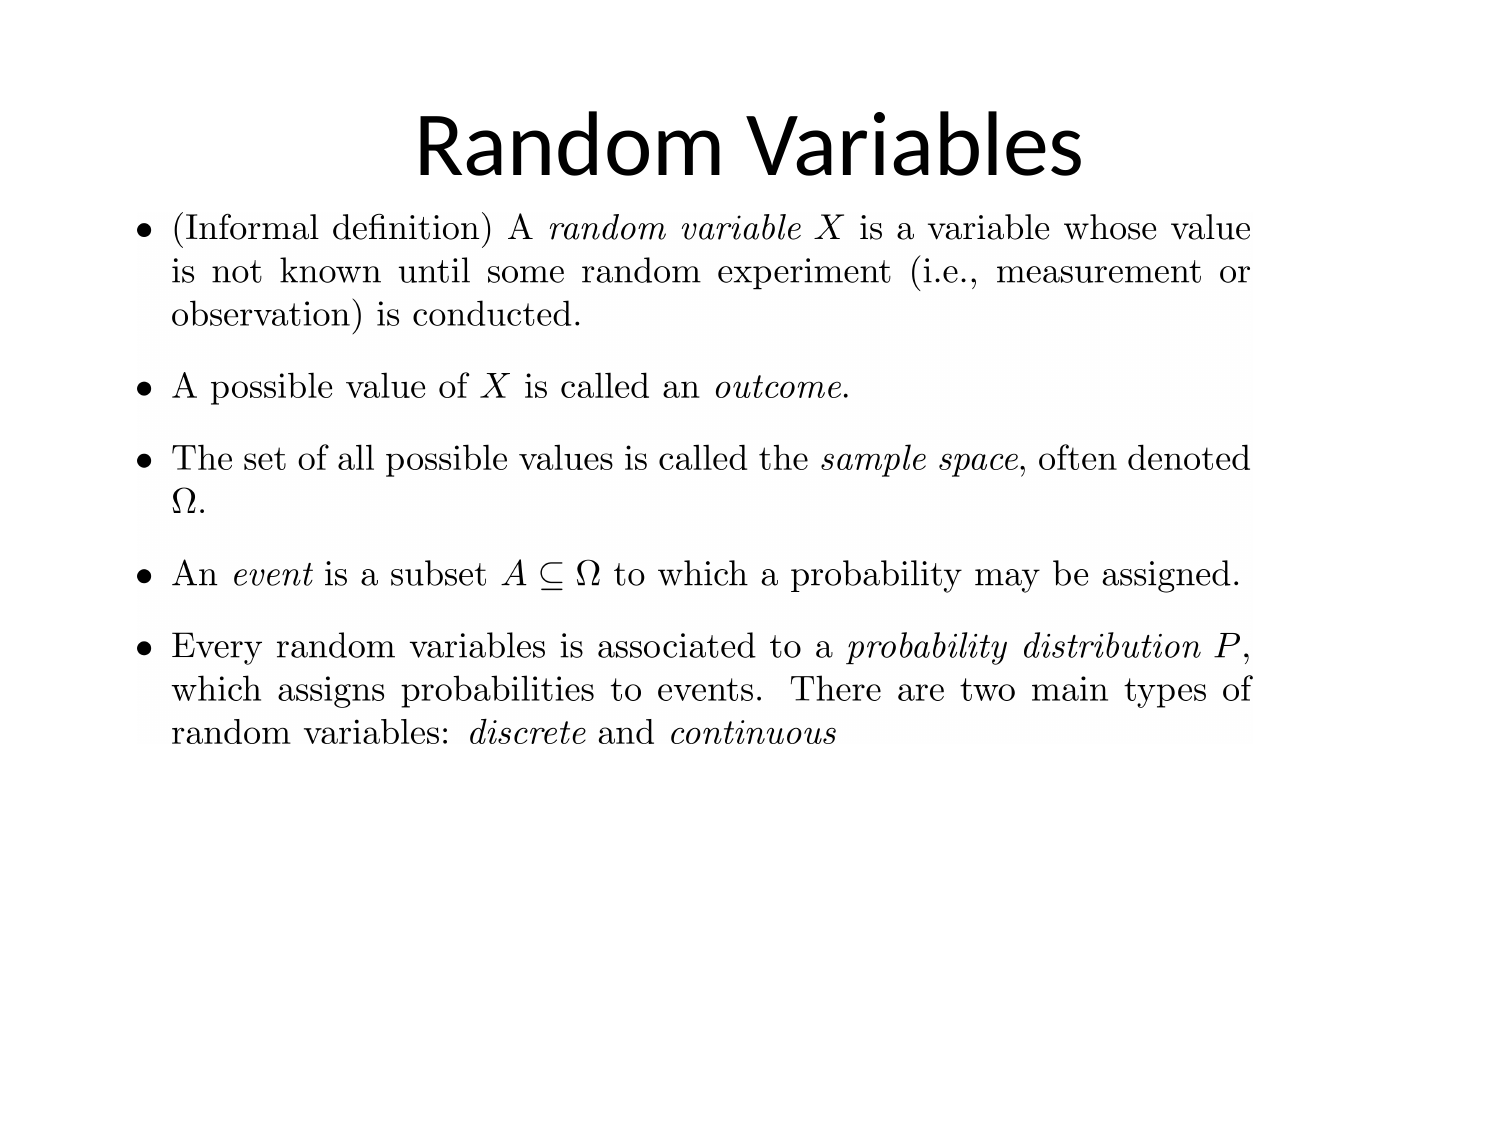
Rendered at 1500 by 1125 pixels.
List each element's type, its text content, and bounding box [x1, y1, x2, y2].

picture [137, 212, 1254, 744]
title Random Variables [75, 45, 1425, 233]
